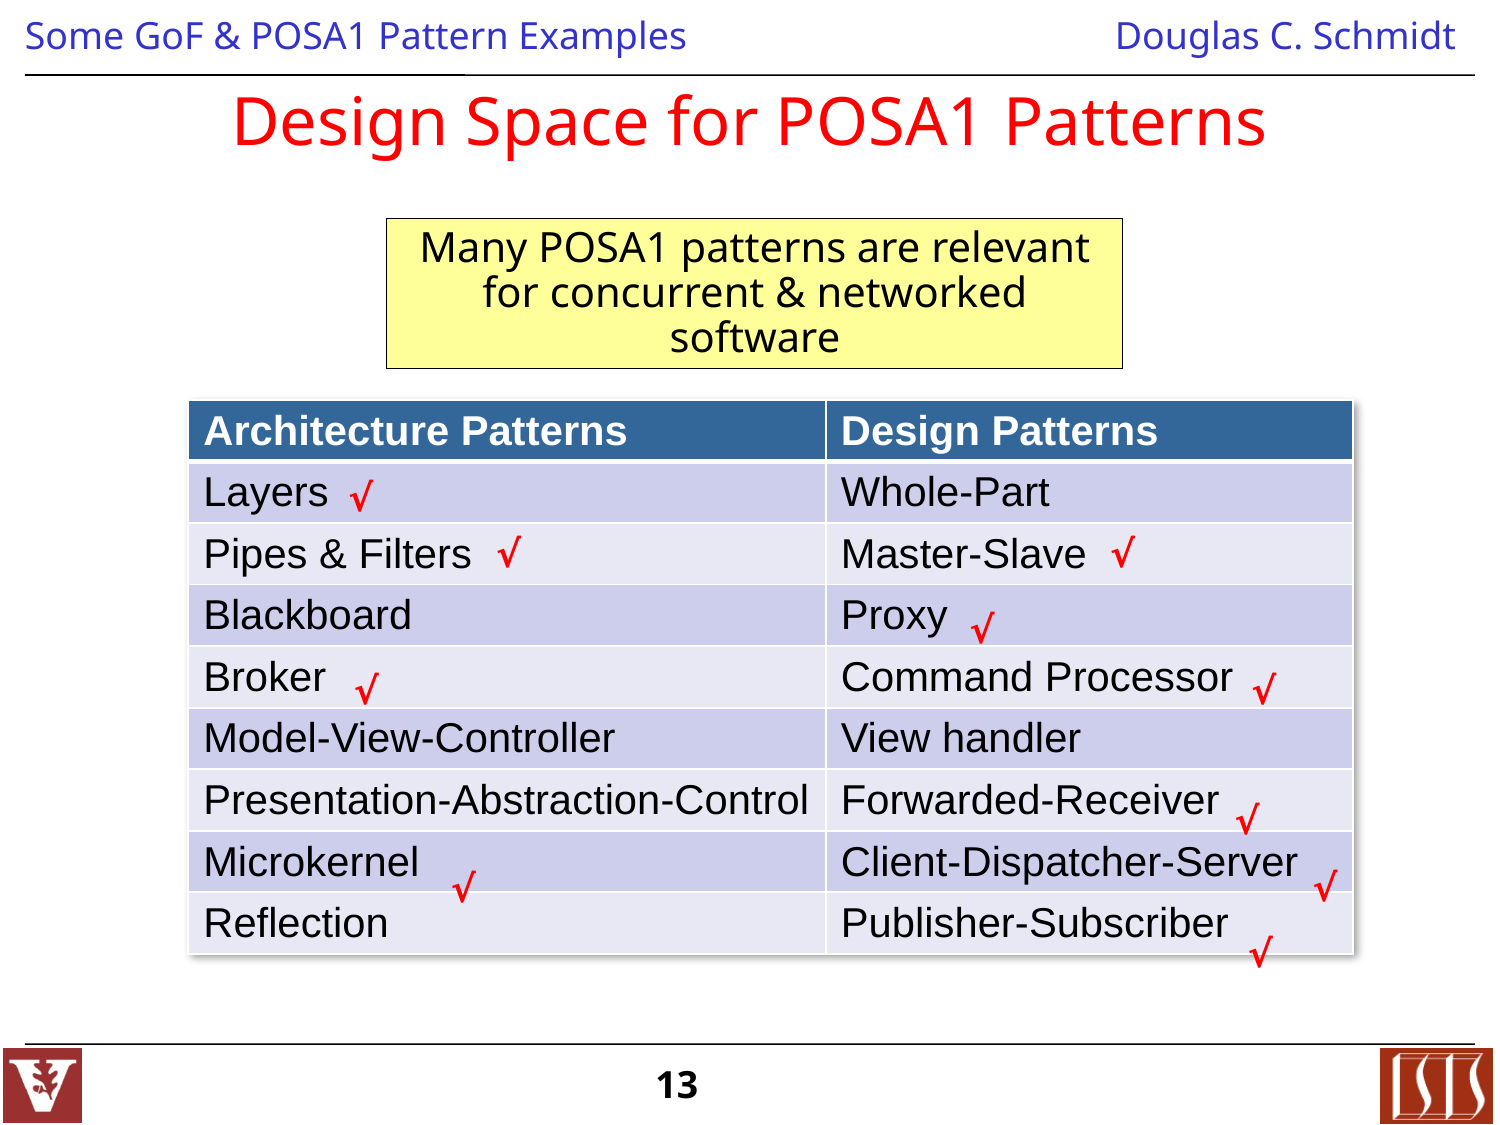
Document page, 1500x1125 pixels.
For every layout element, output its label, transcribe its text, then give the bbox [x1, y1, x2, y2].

table_header Design Patterns [827, 401, 1352, 459]
table_cell Presentation-Abstraction-Control [189, 770, 825, 830]
text_box √ [954, 603, 1010, 659]
table_header Architecture Patterns [189, 401, 825, 459]
table_cell Blackboard [189, 585, 825, 645]
table_cell Model-View-Controller [189, 709, 825, 768]
table_cell Proxy [827, 585, 1352, 645]
text_box √ [1236, 664, 1292, 720]
table_cell Publisher-Subscriber [827, 893, 1352, 953]
table_cell Broker [189, 647, 825, 707]
table_cell Layers [189, 464, 825, 522]
text_box √ [1095, 528, 1151, 584]
table_cell Client-Dispatcher-Server [827, 832, 1352, 891]
picture [1380, 1048, 1493, 1124]
text_box √ [436, 862, 491, 919]
text_box √ [1219, 795, 1275, 851]
table_cell Master-Slave [827, 524, 1352, 584]
text_box √ [339, 664, 394, 720]
table_cell Forwarded-Receiver [827, 770, 1352, 830]
text_box √ [333, 472, 389, 528]
text_box √ [1233, 927, 1288, 983]
text_box √ [1297, 861, 1353, 917]
title Design Space for POSA1 Patterns [24, 87, 1476, 151]
picture [3, 1048, 82, 1123]
table_cell Microkernel [189, 832, 825, 891]
table_cell Reflection [189, 893, 825, 953]
text_box Many POSA1 patterns are relevant for concurrent & networked software [386, 218, 1123, 369]
table_cell Command Processor [827, 647, 1352, 707]
table_cell View handler [827, 709, 1352, 768]
text_box √ [481, 528, 536, 584]
table_cell Pipes & Filters [189, 524, 825, 584]
table_cell Whole-Part [827, 464, 1352, 522]
